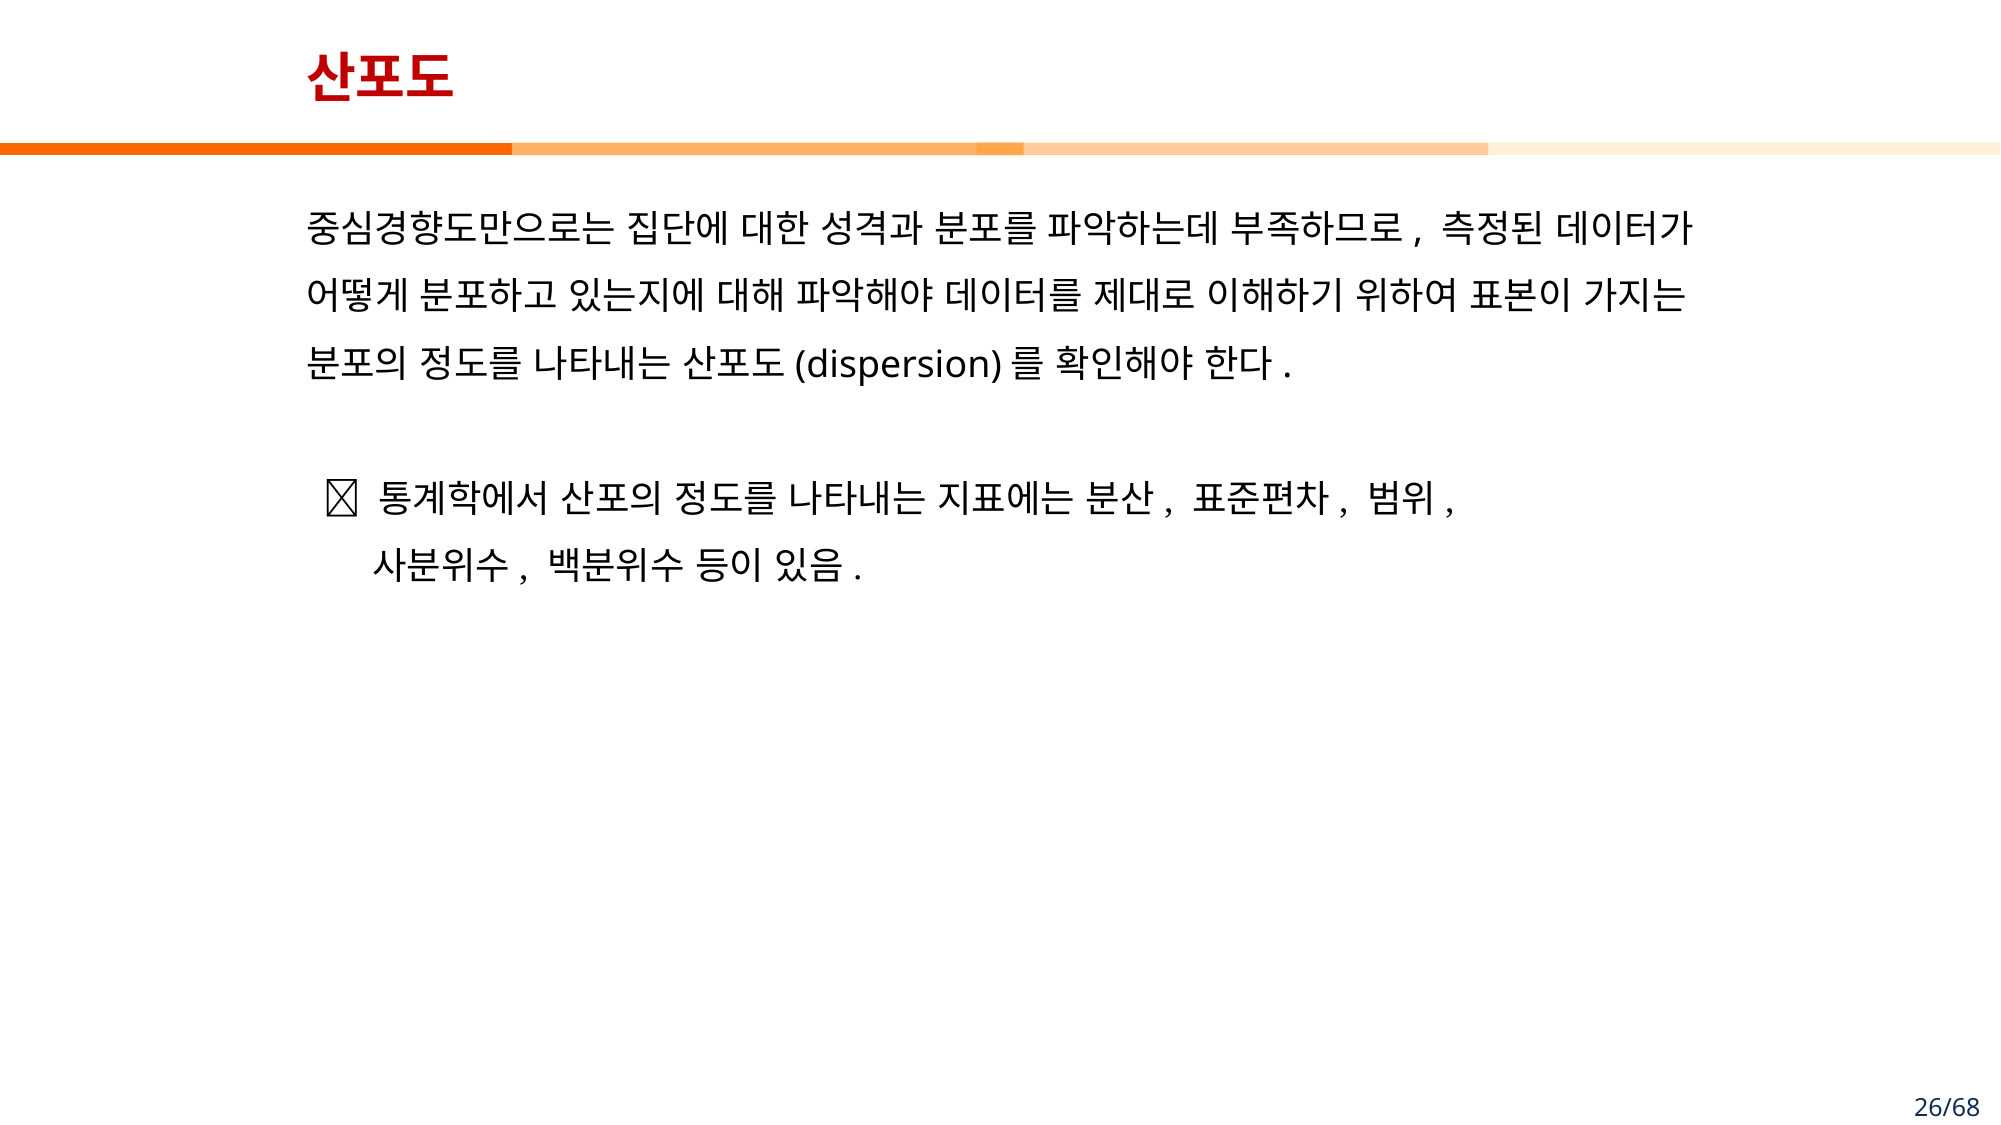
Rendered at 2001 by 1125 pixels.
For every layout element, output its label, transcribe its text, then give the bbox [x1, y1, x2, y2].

title 산포도 [291, 31, 1532, 122]
list 중심경향도만으로는 집단에 대한 성격과 분포를 파악하는데 부족하므로, 측정된 데이터가 어떻게 분포하고 있는지에 대해 파악해야 데이터를 제대로 이해하기 위하여 표본이 가지는 분포의 정도를 나타내는 산포도(dispersion)를 확인해야 한다.  통계학에서 산포의 정도를 나타내는 지표에는 분산, 표준편차, 범위, 사분위수, 백분위수 등이 있음. [291, 174, 1709, 1073]
